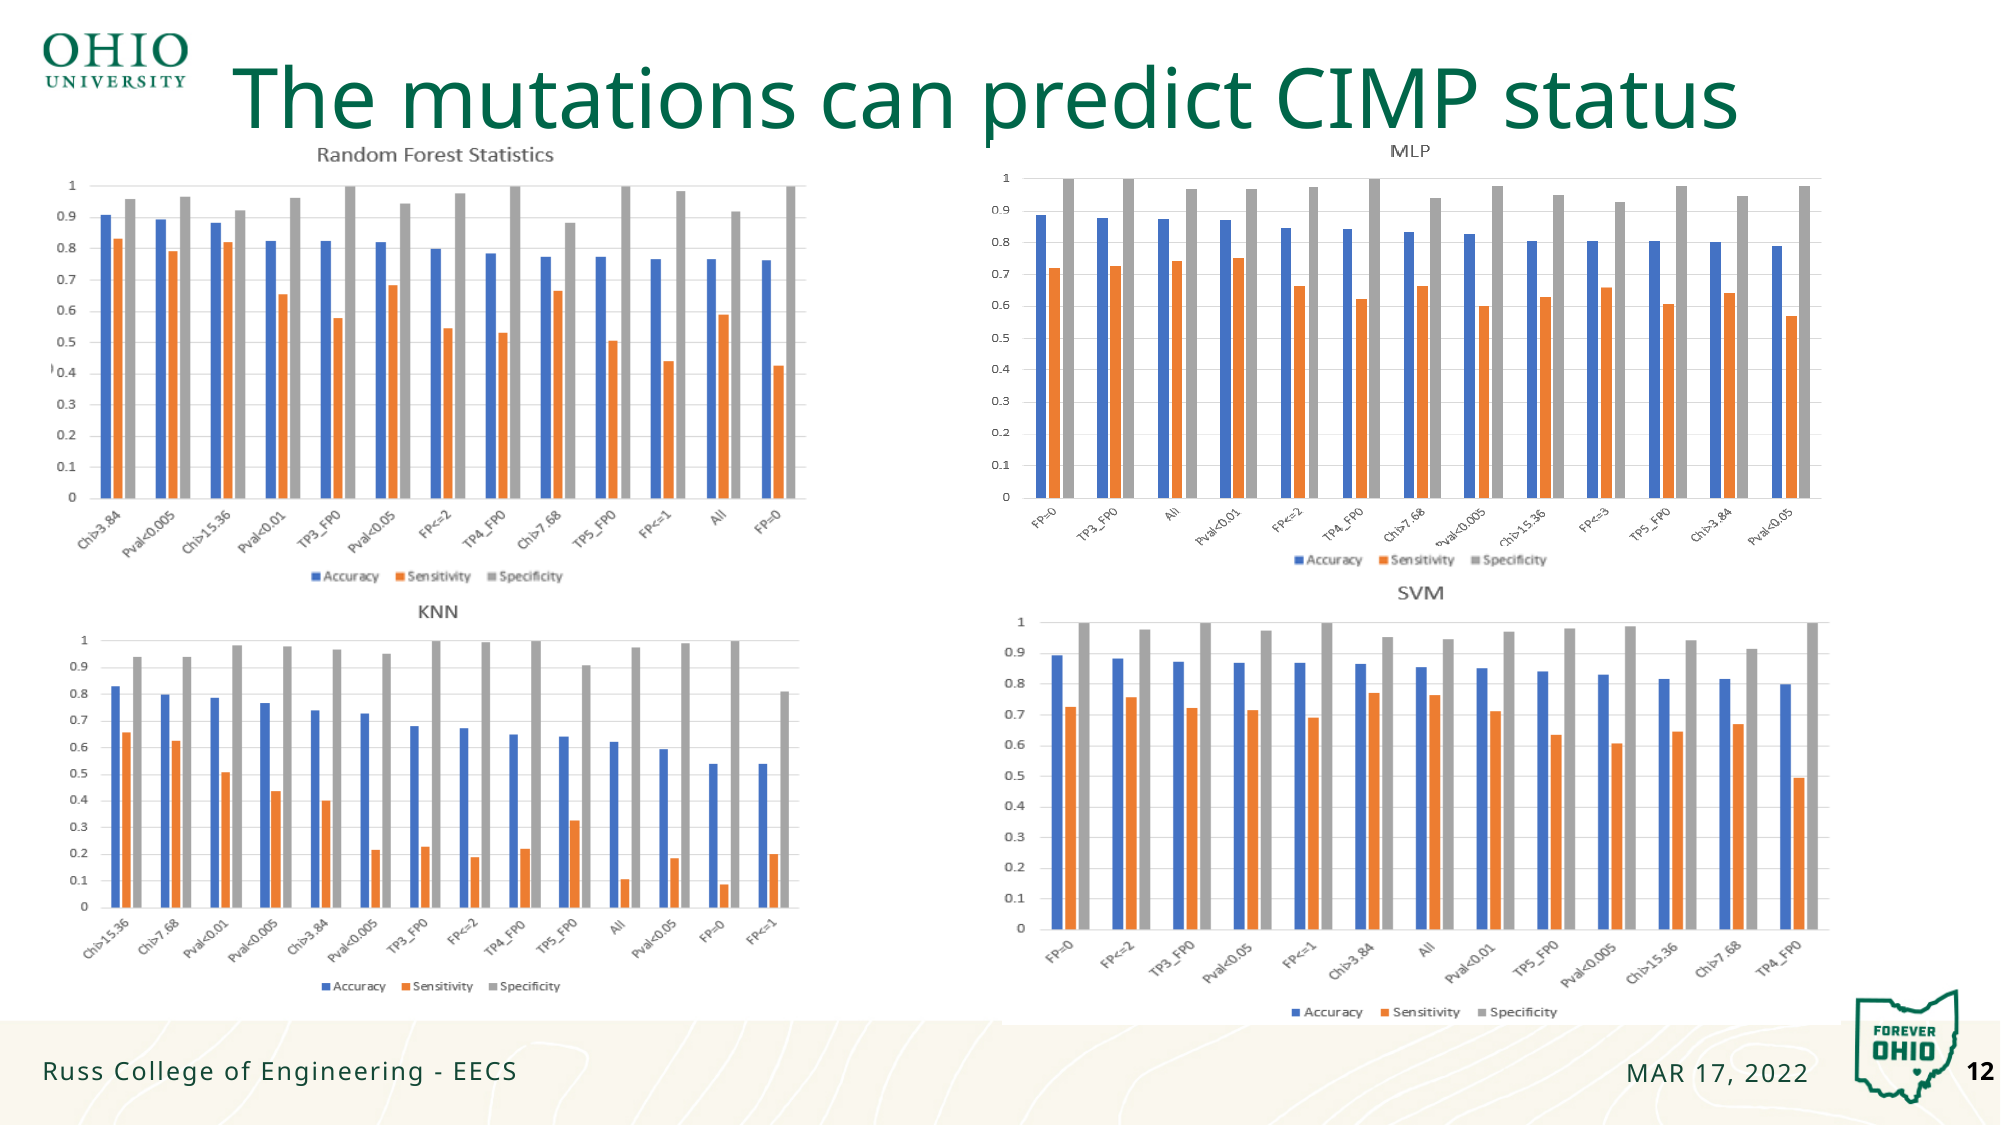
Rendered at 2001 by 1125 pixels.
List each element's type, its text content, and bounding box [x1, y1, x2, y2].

picture [0, 0, 2001, 1125]
title The mutations can predict CIMP status [217, 22, 1870, 154]
slide_number 12 [1935, 1042, 2000, 1103]
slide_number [1348, 1042, 1823, 1103]
footer Russ College of Engineering - EECS [27, 1042, 1338, 1103]
